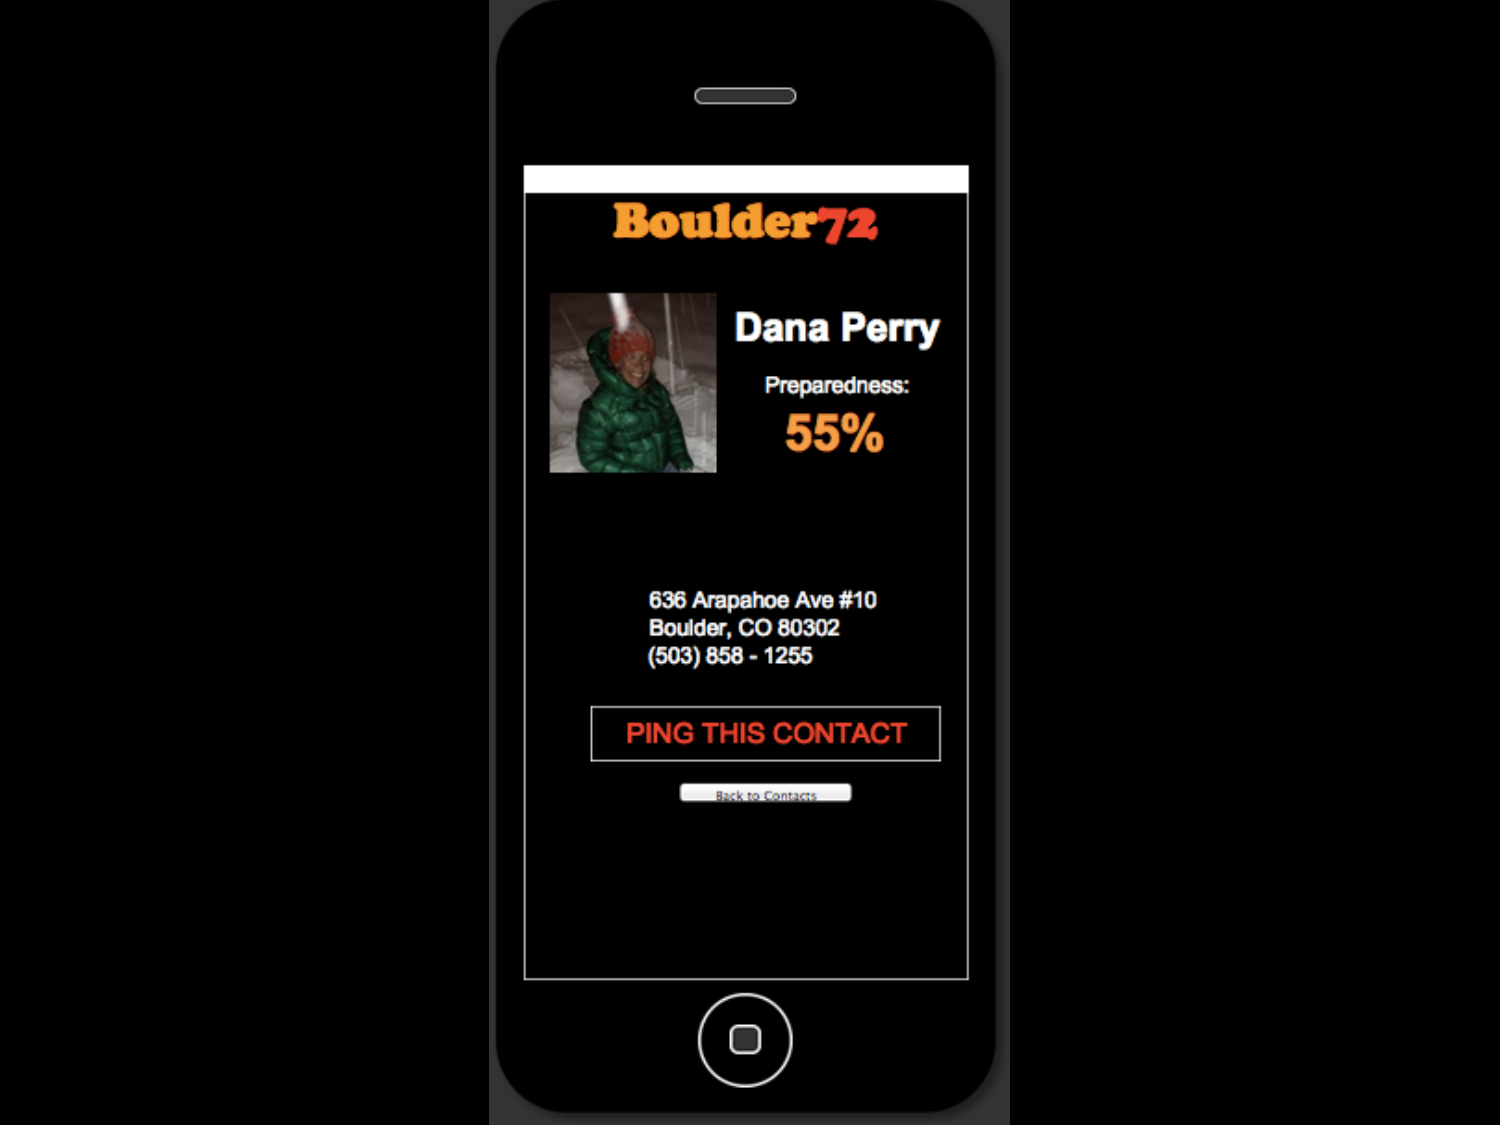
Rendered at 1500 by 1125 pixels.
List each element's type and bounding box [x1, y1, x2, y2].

picture [489, 0, 1010, 1125]
